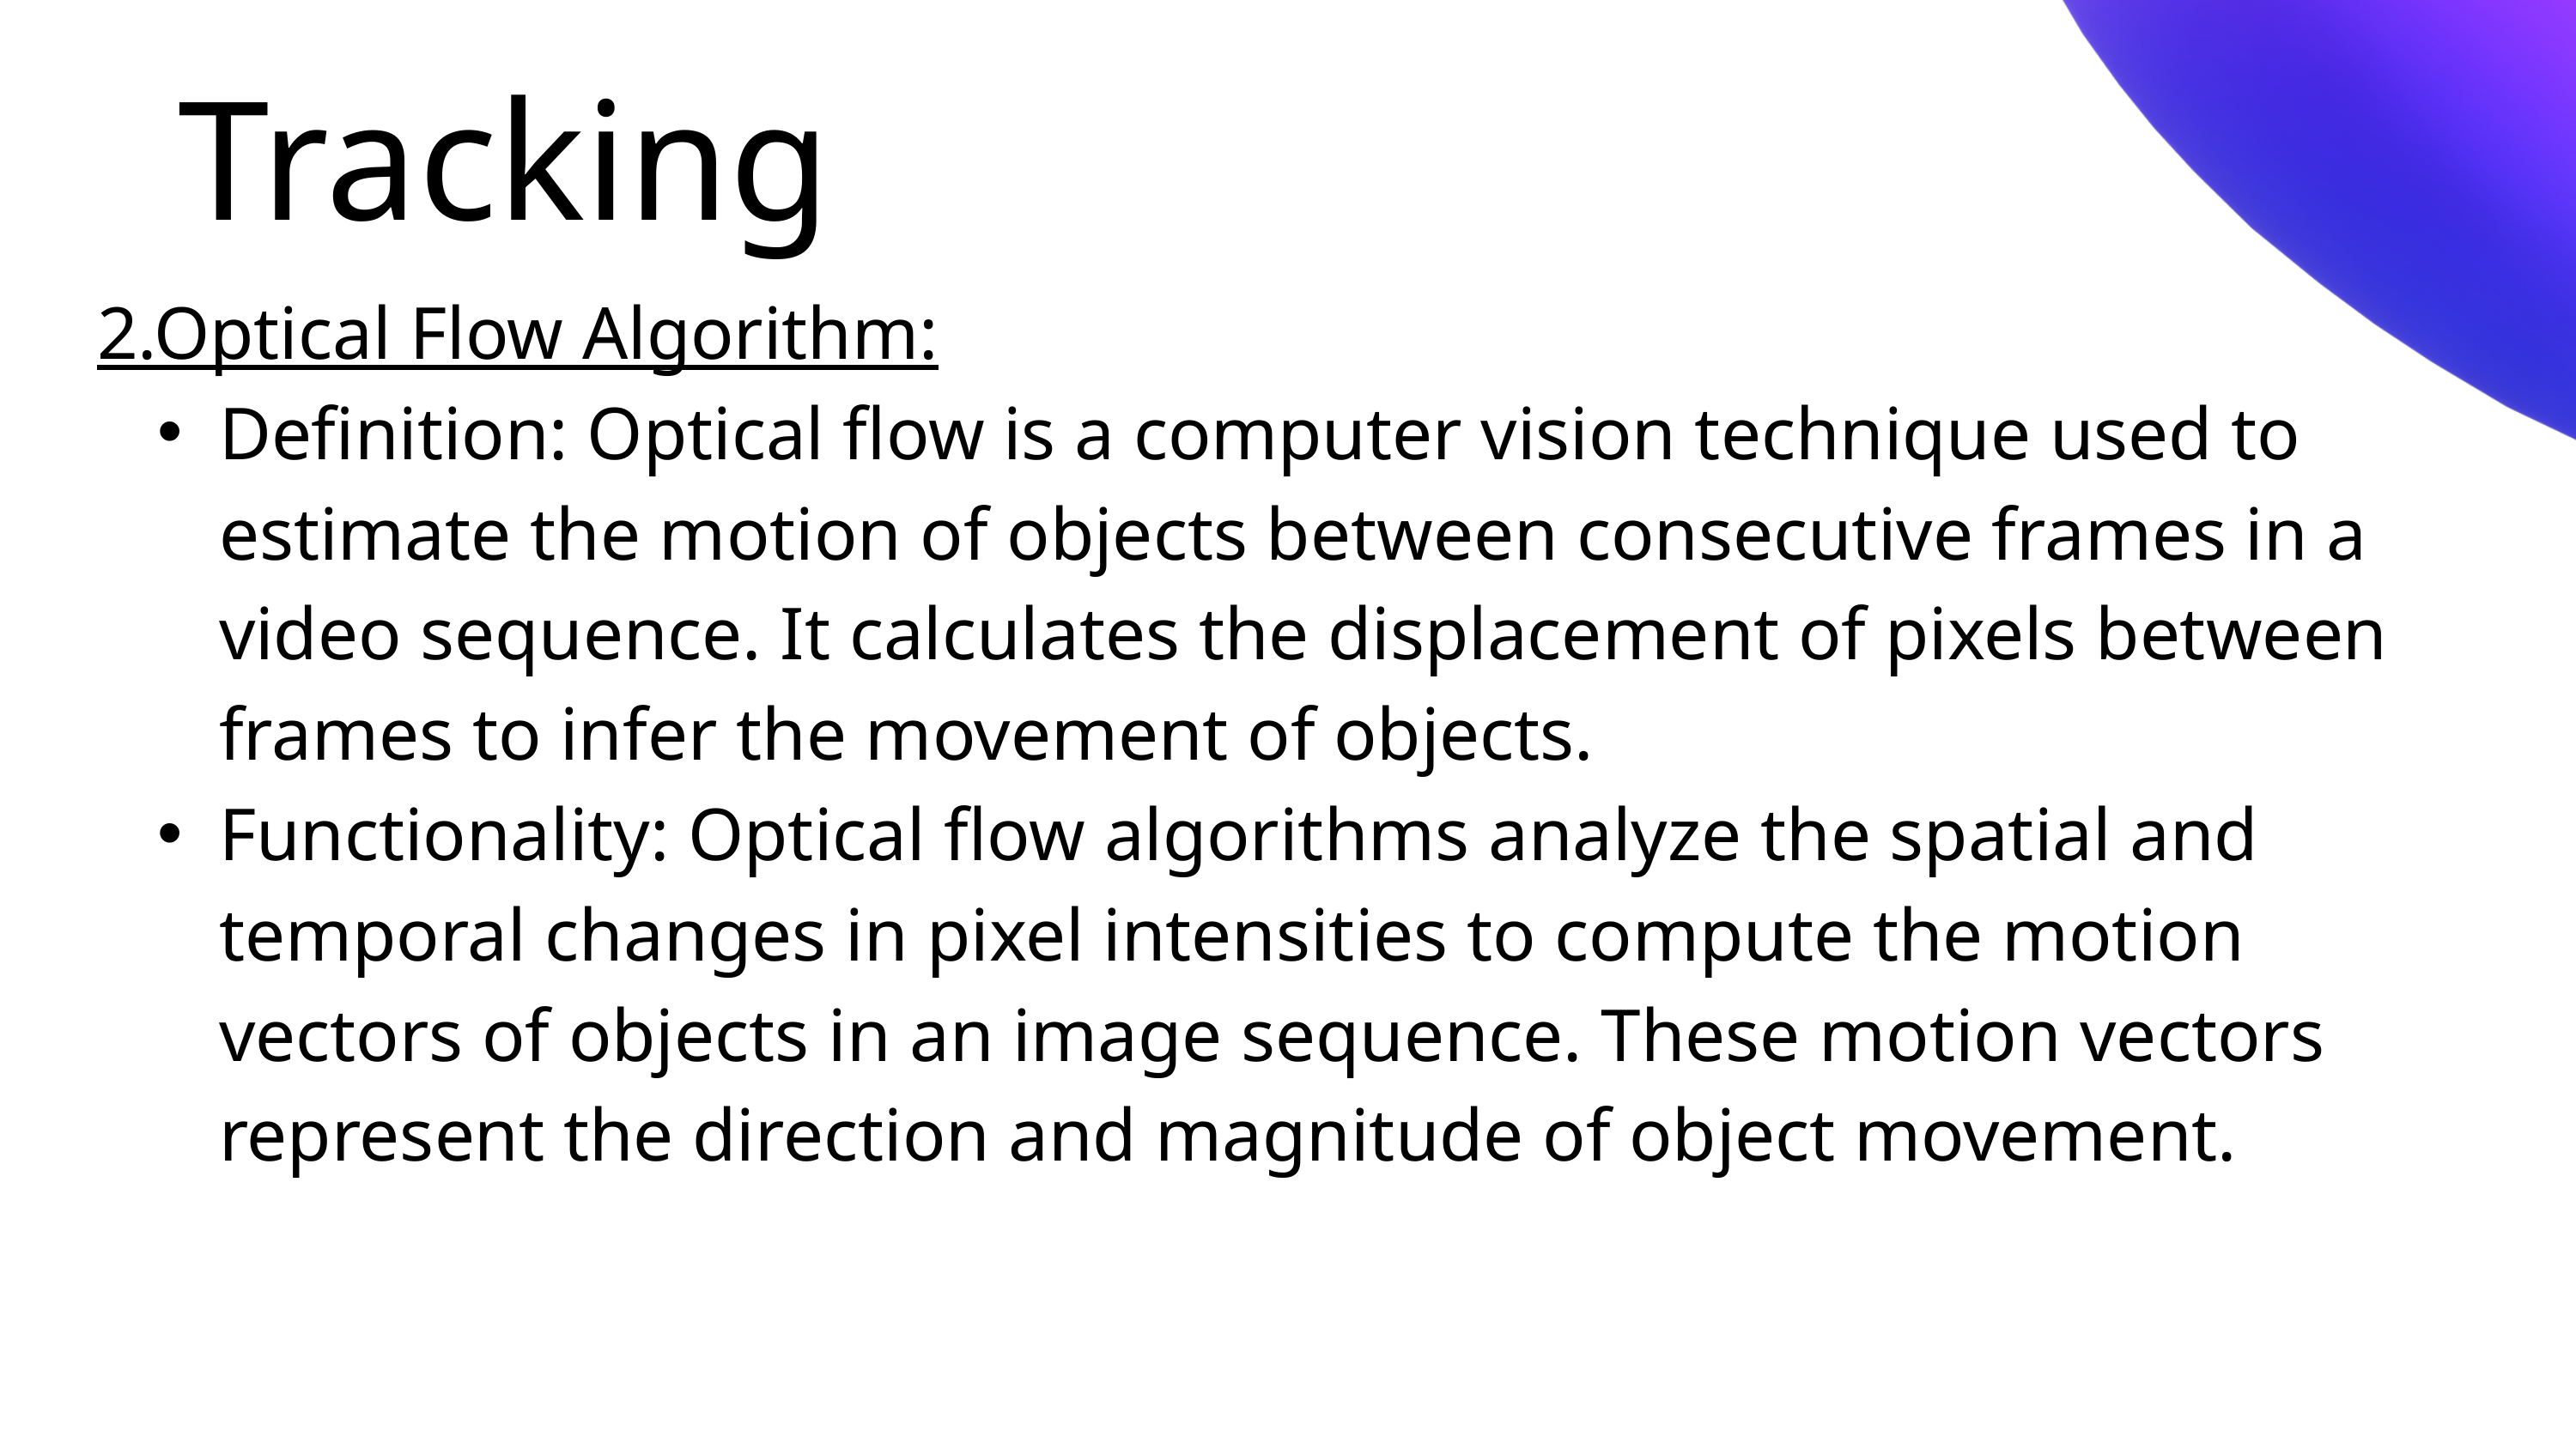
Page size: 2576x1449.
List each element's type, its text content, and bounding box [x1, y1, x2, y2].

text_box 2.Optical Flow Algorithm: Definition: Optical flow is a computer vision technique used to estimate the motion of objects between consecutive frames in a video sequence. It calculates the displacement of pixels between frames to infer the movement of objects. Functionality: Optical flow algorithms analyze the spatial and temporal changes in pixel intensities to compute the motion vectors of objects in an image sequence. These motion vectors represent the direction and magnitude of object movement. [97, 273, 2406, 1276]
text_box [1962, 0, 2576, 530]
text_box Tracking [162, 22, 848, 253]
